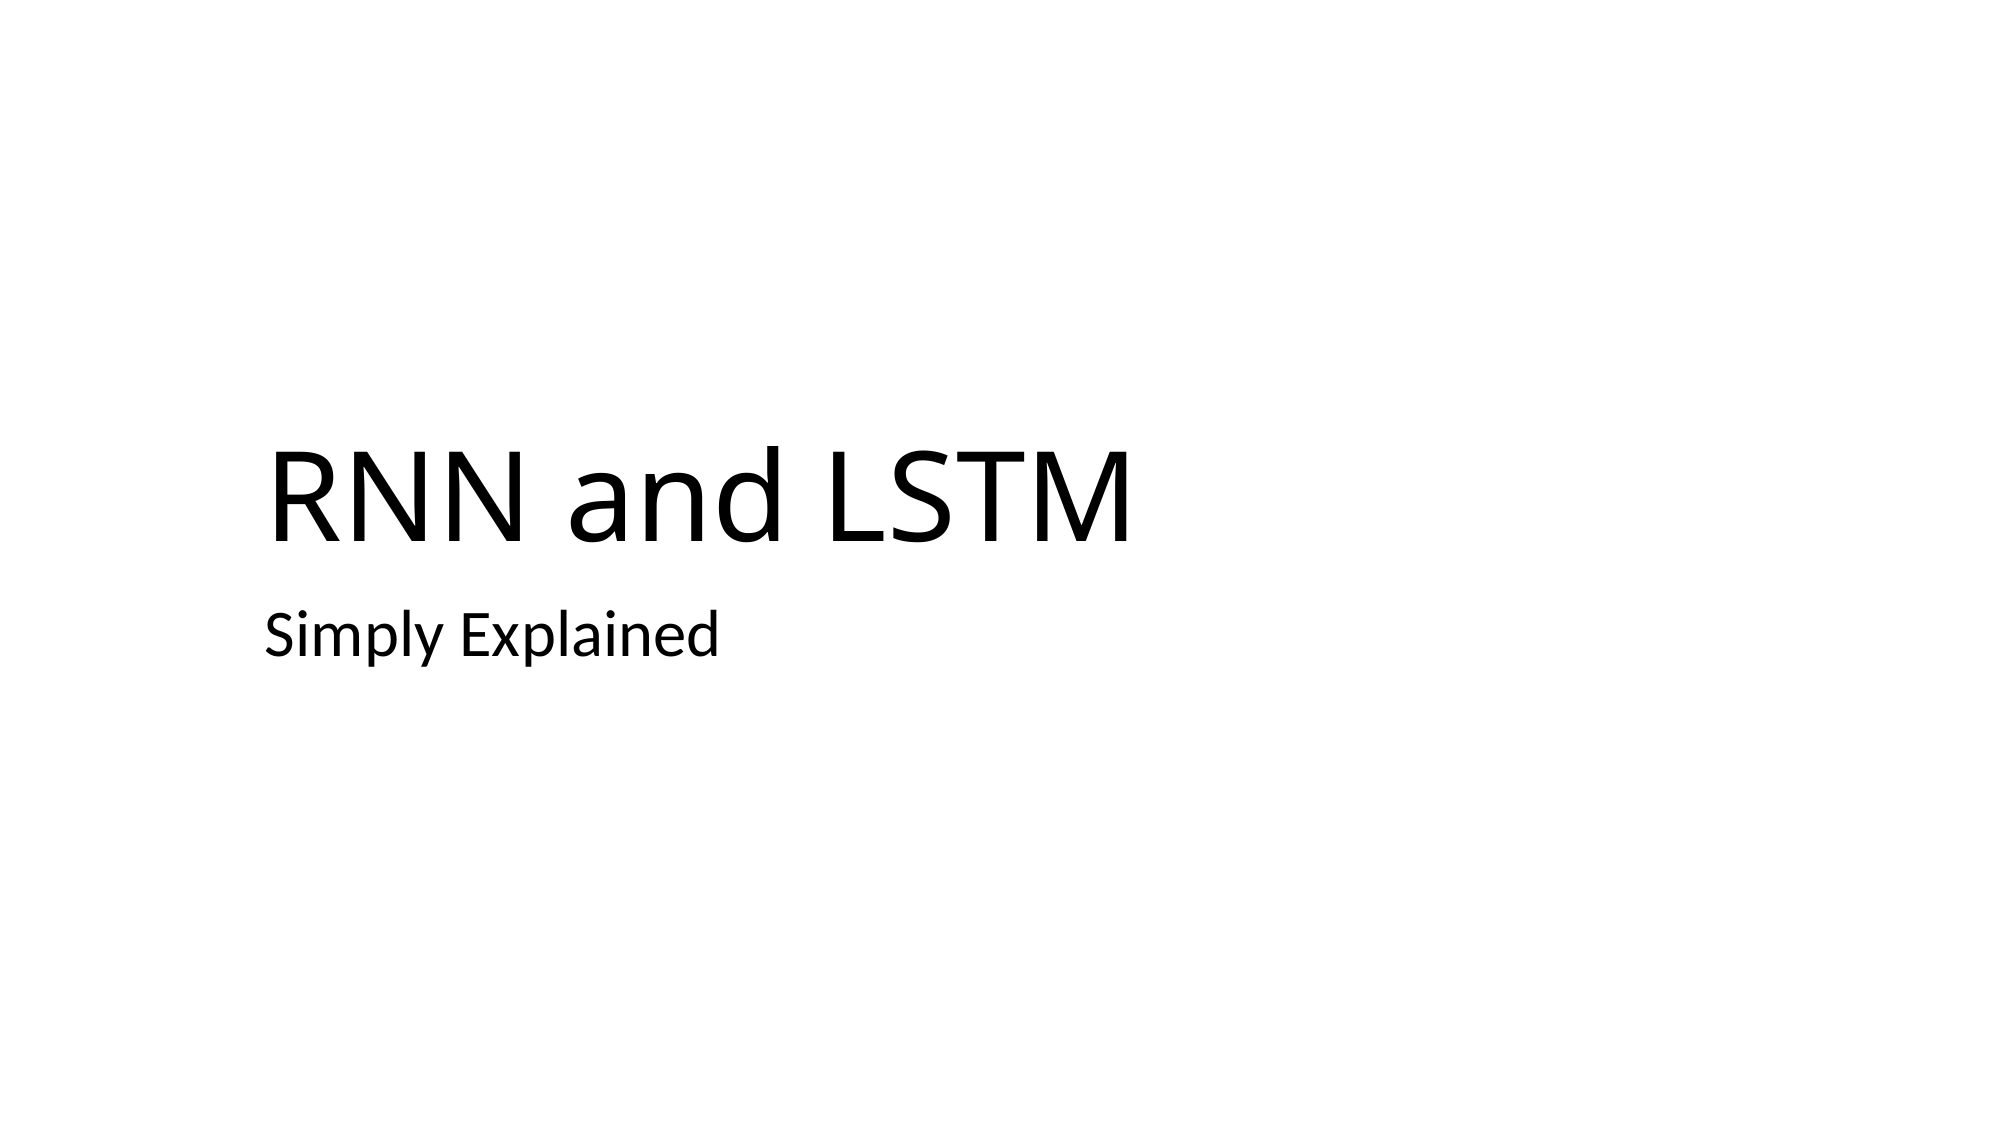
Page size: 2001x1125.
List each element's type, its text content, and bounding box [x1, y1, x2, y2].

title RNN and LSTM [249, 184, 1750, 576]
subtitle Simply Explained [249, 590, 1750, 863]
